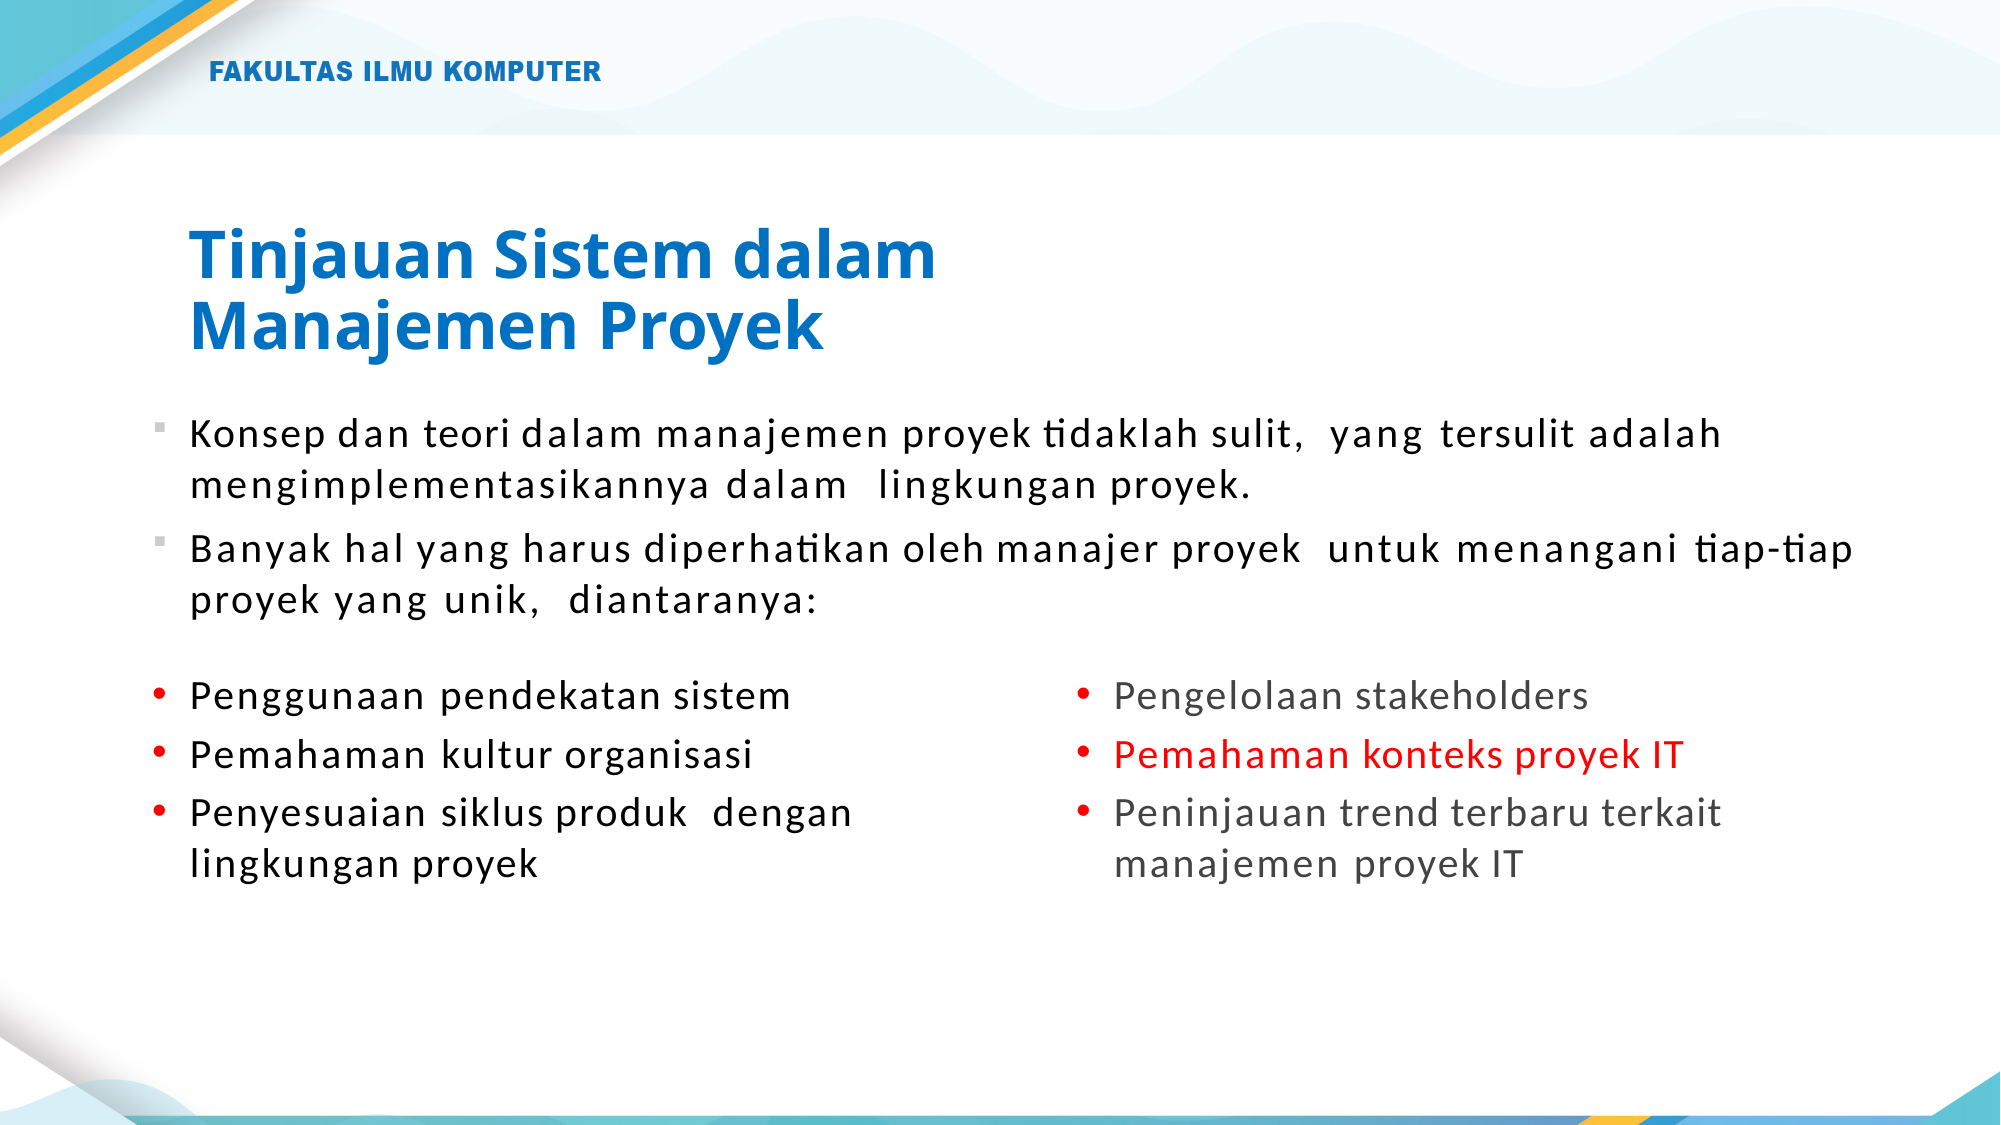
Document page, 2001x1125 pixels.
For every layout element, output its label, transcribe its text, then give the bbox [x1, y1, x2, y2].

text_box Pengelolaan stakeholders Pemahaman konteks proyek IT Peninjauan trend terbaru terkait manajemen proyek IT [1074, 657, 1853, 886]
picture [0, 0, 2000, 1125]
text_box Konsep dan teori dalam manajemen proyek tidaklah sulit, yang tersulit adalah mengimplementasikannya dalam lingkungan proyek. Banyak hal yang harus diperhatikan oleh manajer proyek untuk menangani tiap-tiap proyek yang unik, diantaranya: [150, 403, 1947, 622]
text_box Penggunaan pendekatan sistem Pemahaman kultur organisasi Penyesuaian siklus produk dengan lingkungan proyek [150, 657, 1017, 886]
text_box Tinjauan Sistem dalam Manajemen Proyek [174, 213, 1344, 372]
